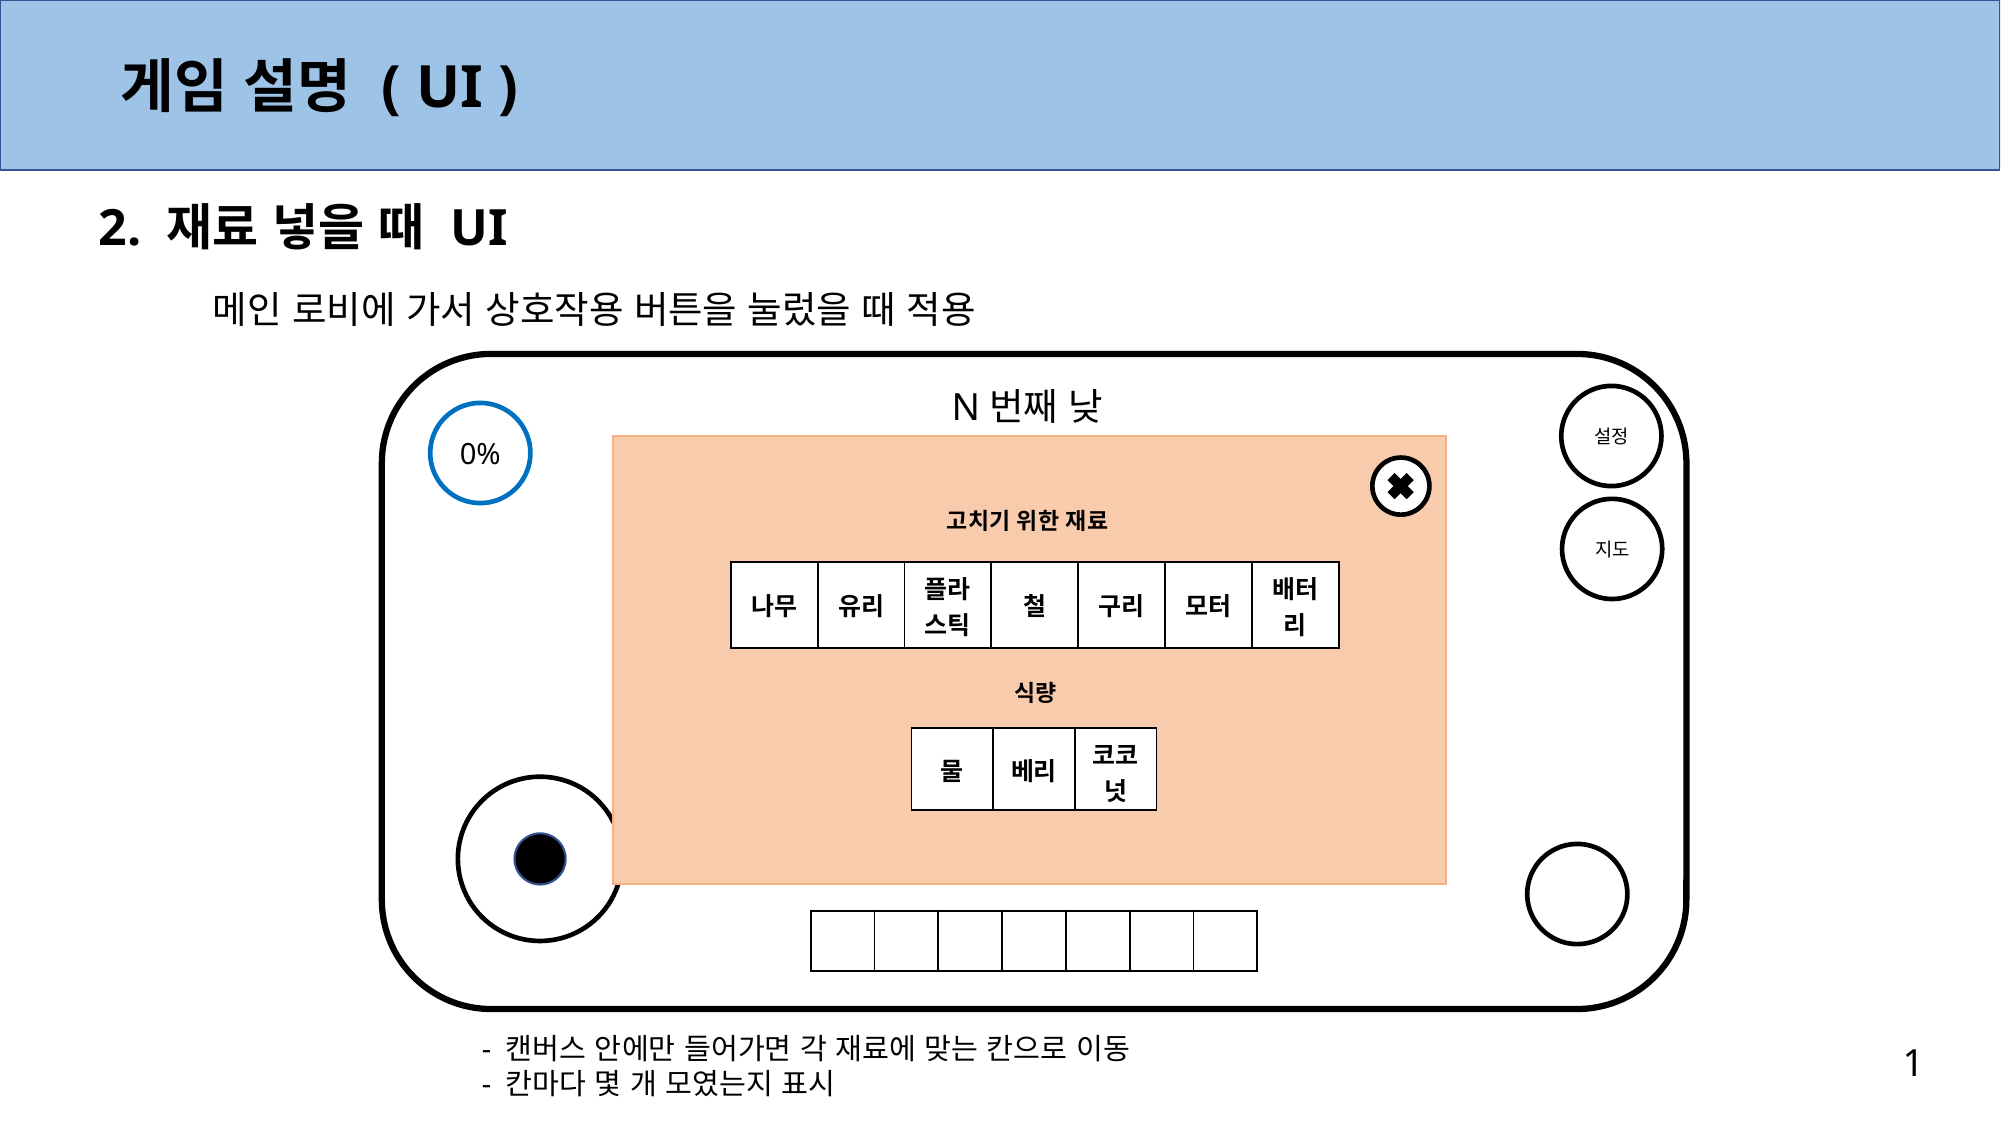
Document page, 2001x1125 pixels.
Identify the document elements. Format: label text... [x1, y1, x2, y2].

table_header [1194, 912, 1256, 970]
text_box N번째 낮 [936, 375, 1132, 435]
text_box [513, 832, 567, 886]
table_header 유리 [819, 563, 904, 647]
text_box [0, 0, 2000, 171]
table_header 물 [912, 729, 992, 809]
text_box 지도 [1561, 497, 1664, 601]
text_box [612, 435, 1447, 885]
text_box [1526, 842, 1629, 946]
text_box [429, 401, 532, 505]
text_box 1 [1887, 1031, 1939, 1092]
text_box - 캔버스 안에만 들어가면 각 재료에 맞는 칸으로 이동 - 칸마다 몇 개 모였는지 표시 [467, 1022, 1146, 1108]
text_box [456, 775, 619, 943]
table_header [812, 912, 874, 970]
table_header [1131, 912, 1193, 970]
text_box 설정 [1560, 384, 1663, 488]
text_box [1371, 456, 1431, 516]
text_box [1387, 473, 1414, 500]
text_box 게임 설명 ( UI ) [106, 41, 800, 127]
table_header 모터 [1166, 563, 1251, 647]
table_header [1003, 912, 1065, 970]
table_header 배터리 [1253, 563, 1338, 647]
text_box 2. 재료 넣을 때 UI [83, 188, 523, 264]
text_box 메인 로비에 가서 상호작용 버튼을 눌렀을 때 적용 [198, 278, 992, 339]
table_header 코코넛 [1076, 729, 1156, 809]
text_box 식량 [999, 671, 1073, 714]
table_header 플라스틱 [905, 563, 990, 647]
table_header 구리 [1079, 563, 1164, 647]
table_header [939, 912, 1001, 970]
table_header 철 [992, 563, 1077, 647]
text_box [380, 352, 1688, 1011]
table_header [1067, 912, 1129, 970]
table_header [875, 912, 937, 970]
table_header 베리 [994, 729, 1074, 809]
table_header 나무 [732, 563, 817, 647]
text_box 고치기 위한 재료 [932, 499, 1124, 542]
text_box 0% [444, 427, 516, 478]
